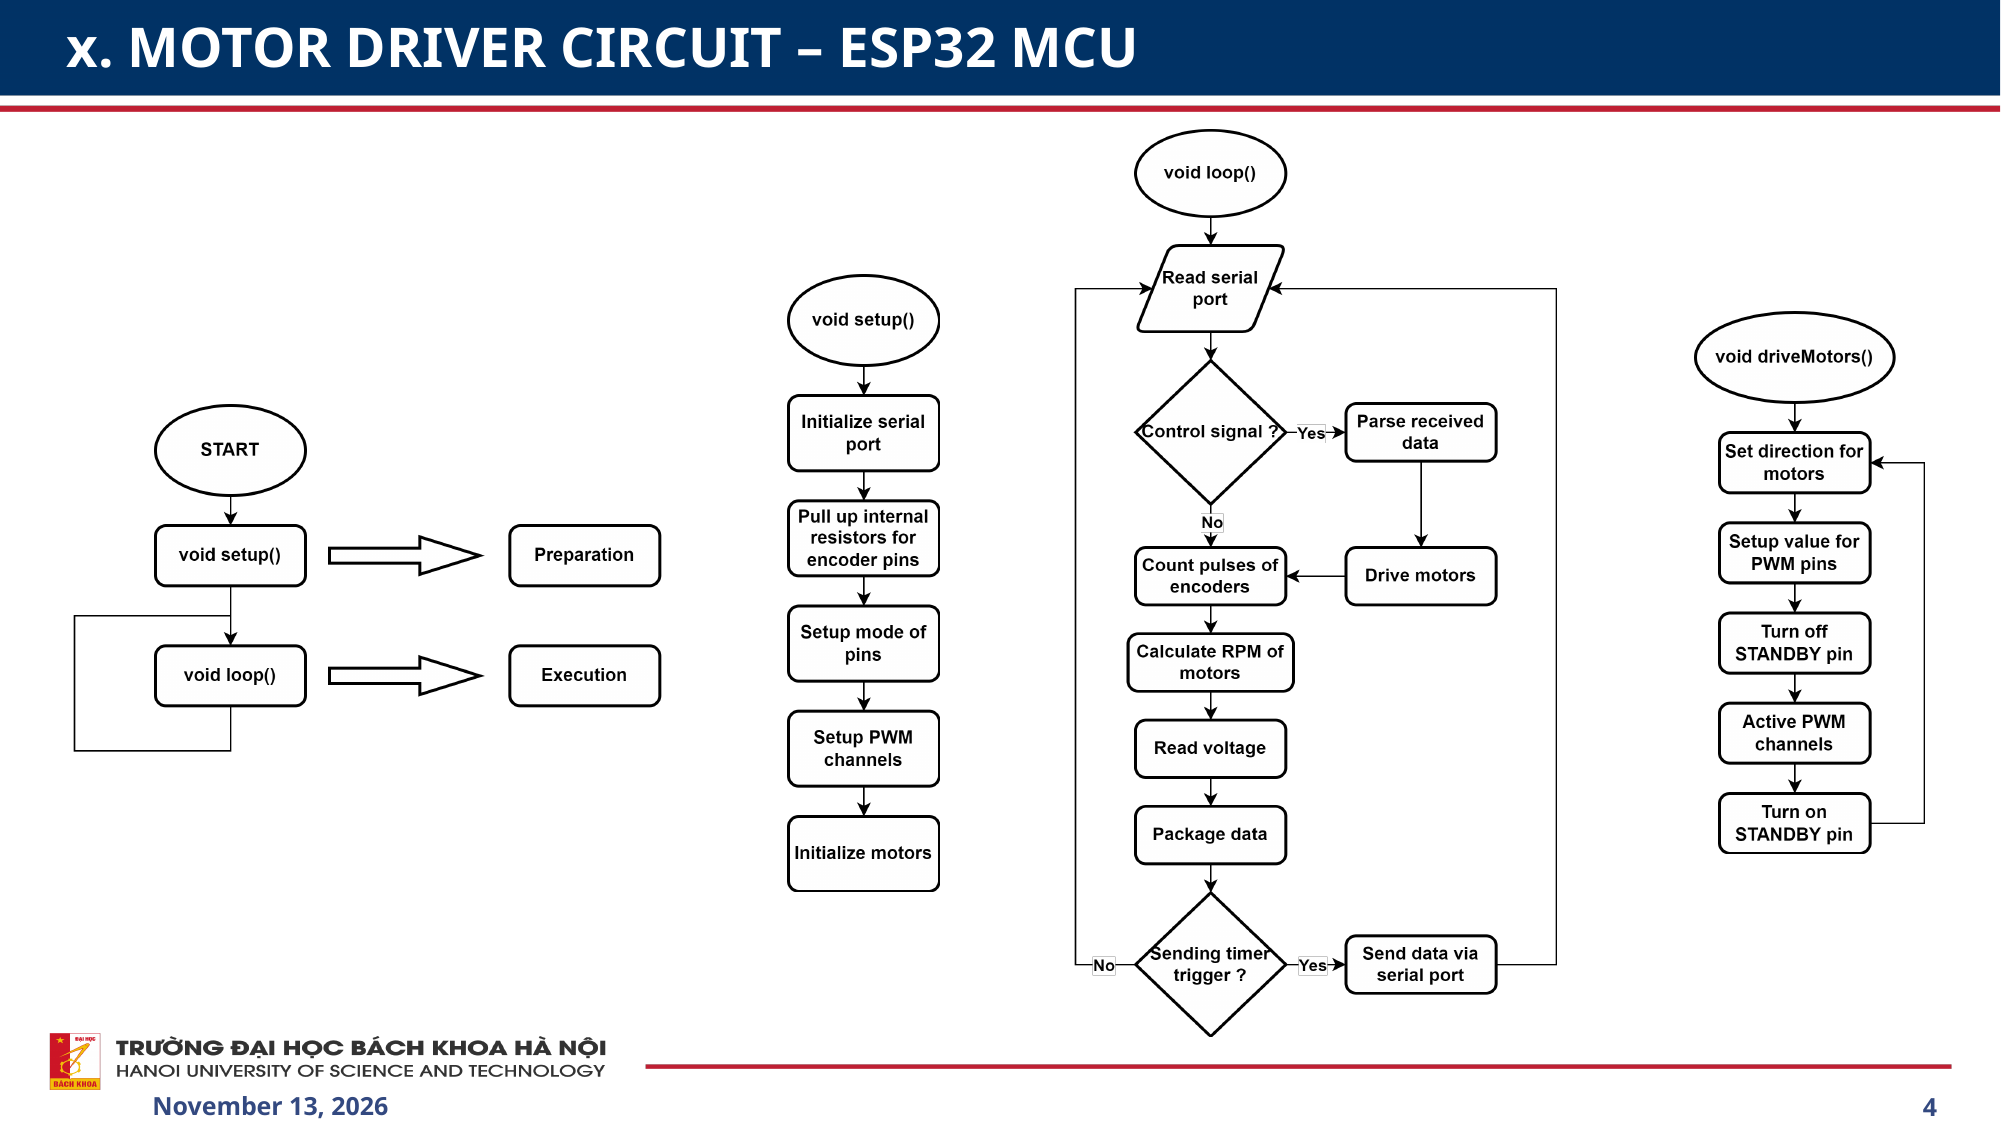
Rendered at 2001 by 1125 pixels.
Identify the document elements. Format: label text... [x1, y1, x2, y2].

title x. MOTOR DRIVER CIRCUIT – ESP32 MCU [51, 12, 1949, 87]
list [786, 273, 940, 892]
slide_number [137, 1076, 588, 1125]
picture [0, 0, 2001, 1125]
slide_number 4 [1502, 1078, 1953, 1125]
